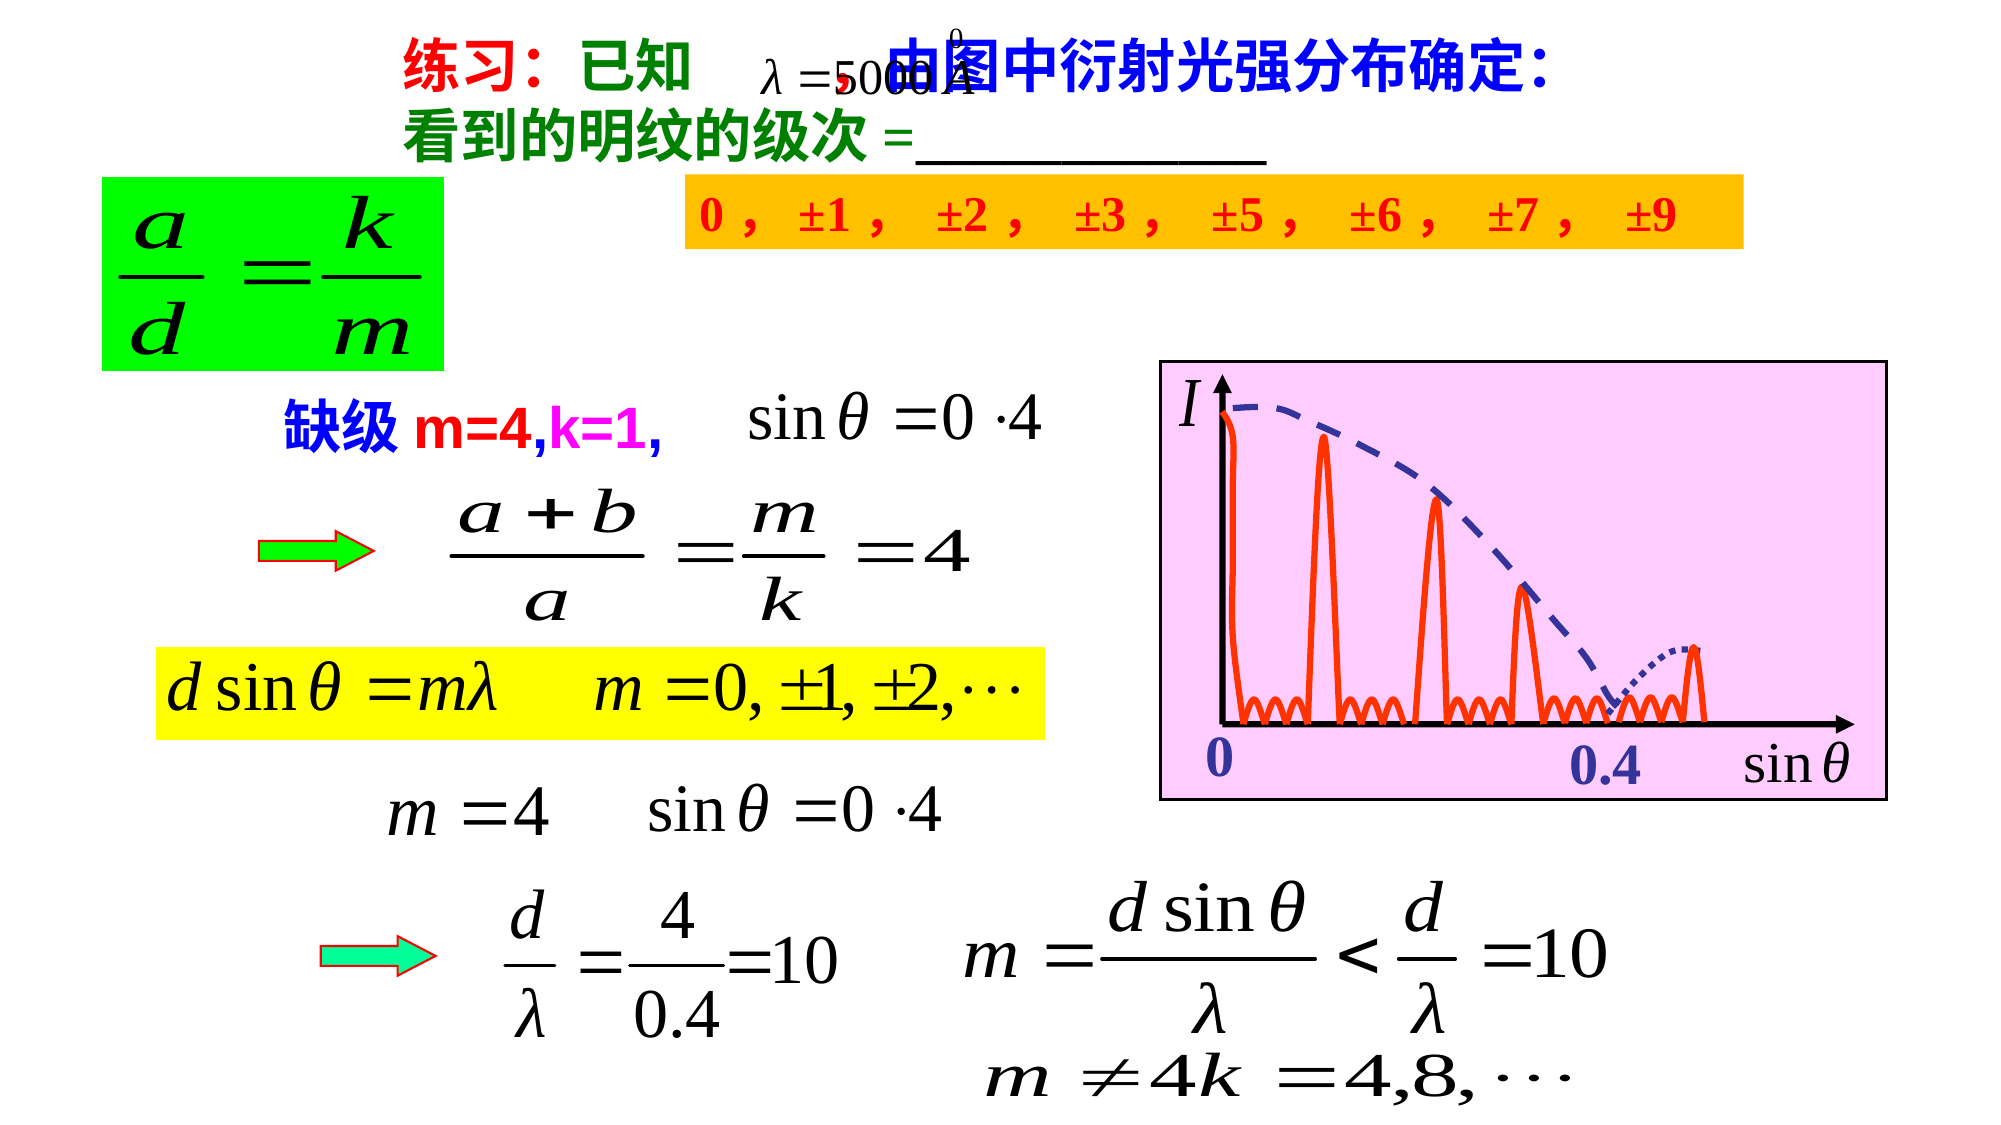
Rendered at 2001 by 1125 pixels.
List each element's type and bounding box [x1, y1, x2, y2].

text_box [375, 769, 565, 855]
text_box [639, 769, 951, 849]
text_box [258, 531, 374, 571]
text_box [101, 14, 1744, 371]
text_box [435, 472, 983, 635]
text_box [493, 872, 851, 1054]
text_box [1160, 361, 1887, 804]
text_box [320, 936, 436, 976]
text_box [950, 862, 1621, 1123]
text_box [155, 646, 1046, 741]
text_box [268, 377, 1051, 468]
